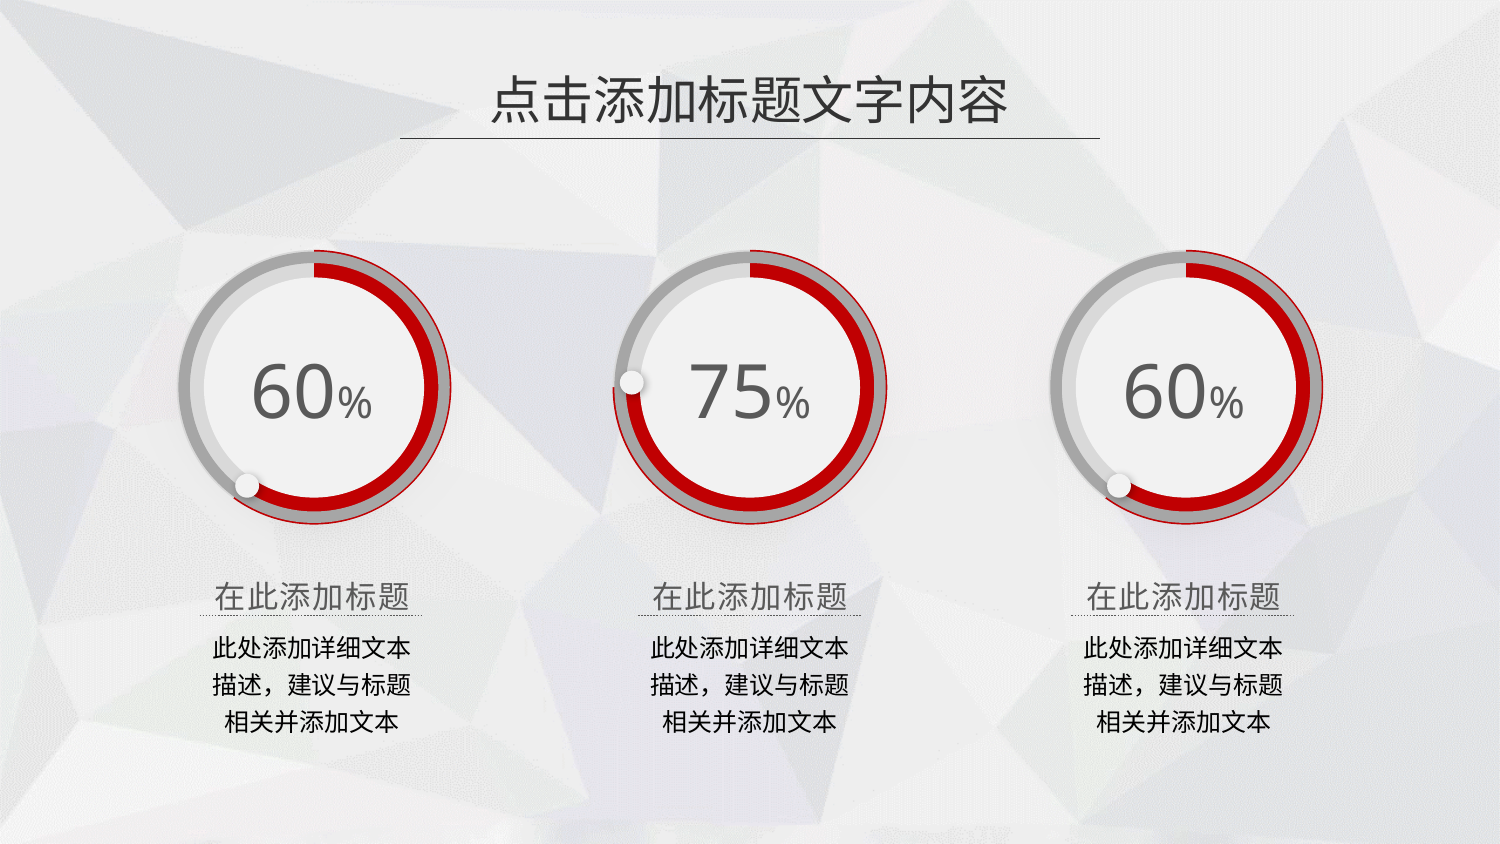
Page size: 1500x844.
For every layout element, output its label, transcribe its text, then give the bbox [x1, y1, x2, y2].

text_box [1056, 569, 1312, 747]
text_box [622, 569, 878, 747]
picture [0, 0, 1500, 844]
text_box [184, 569, 440, 747]
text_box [1000, 202, 1371, 573]
text_box 点击添加标题文字内容 [472, 60, 1028, 137]
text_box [565, 202, 935, 573]
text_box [129, 202, 499, 573]
